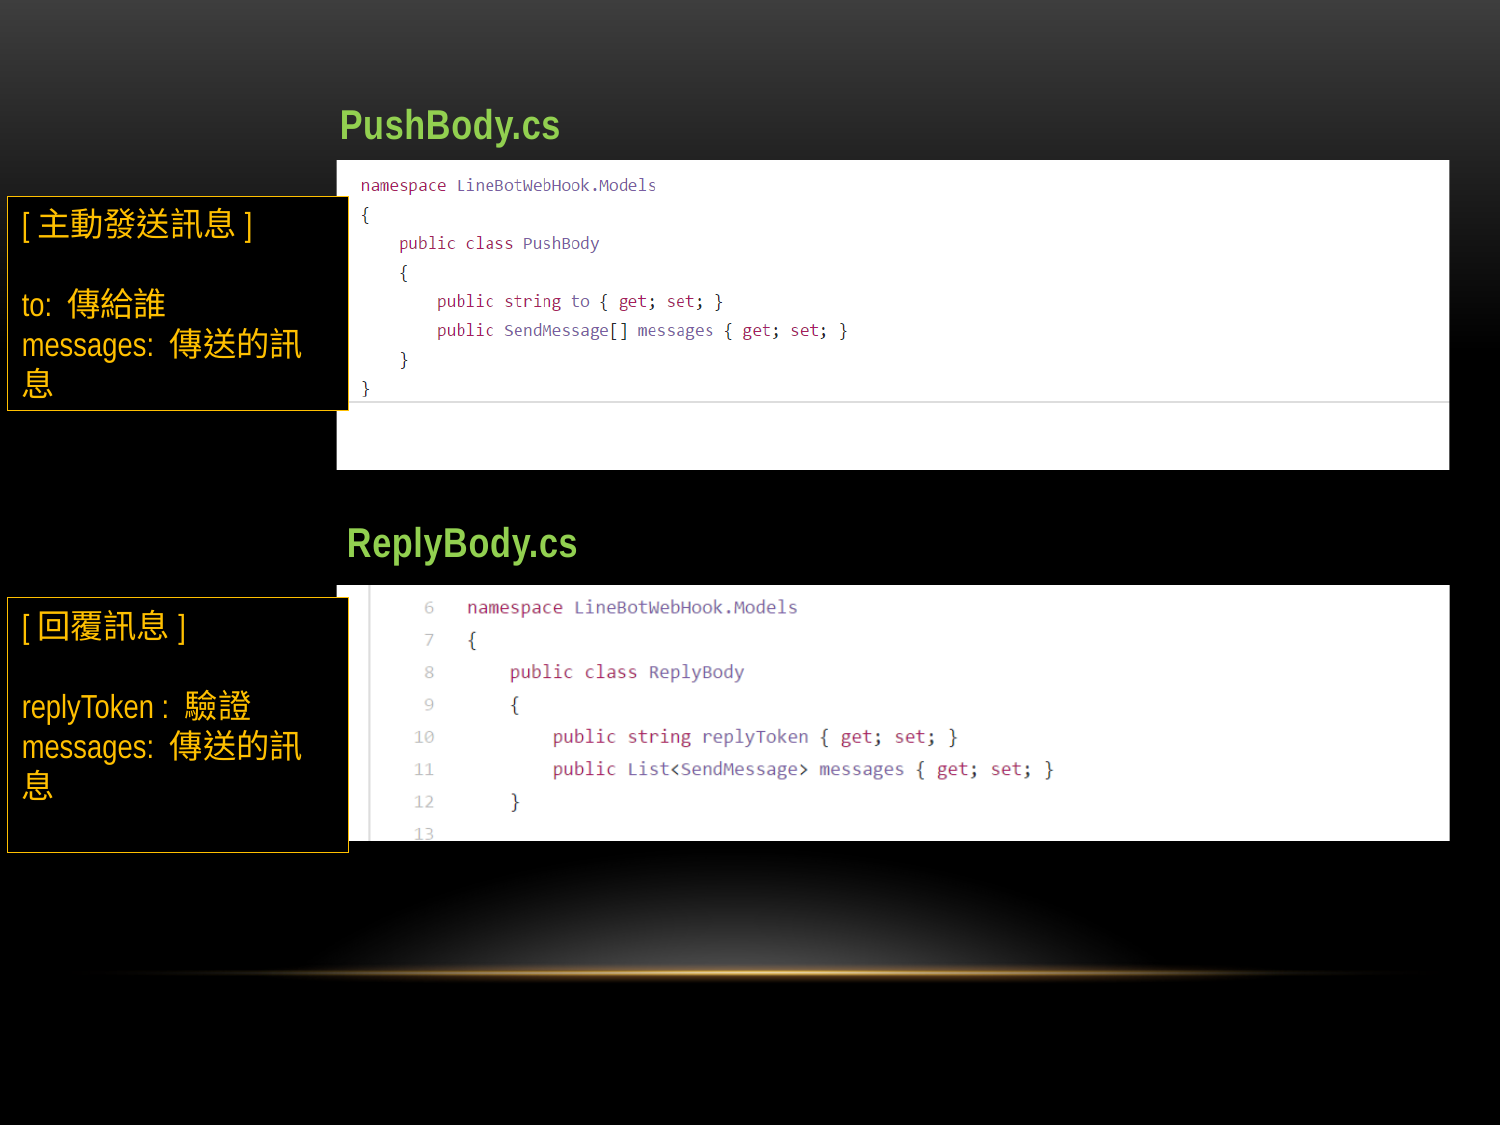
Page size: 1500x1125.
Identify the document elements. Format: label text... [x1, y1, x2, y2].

list PushBody.cs [324, 90, 739, 151]
picture [0, 0, 1500, 1125]
text_box [回覆訊息] replyToken : 驗證 messages: 傳送的訊息 [7, 597, 335, 853]
text_box [主動發送訊息] to: 傳給誰 messages: 傳送的訊息 [7, 196, 330, 411]
text_box ReplyBody.cs [331, 507, 746, 569]
